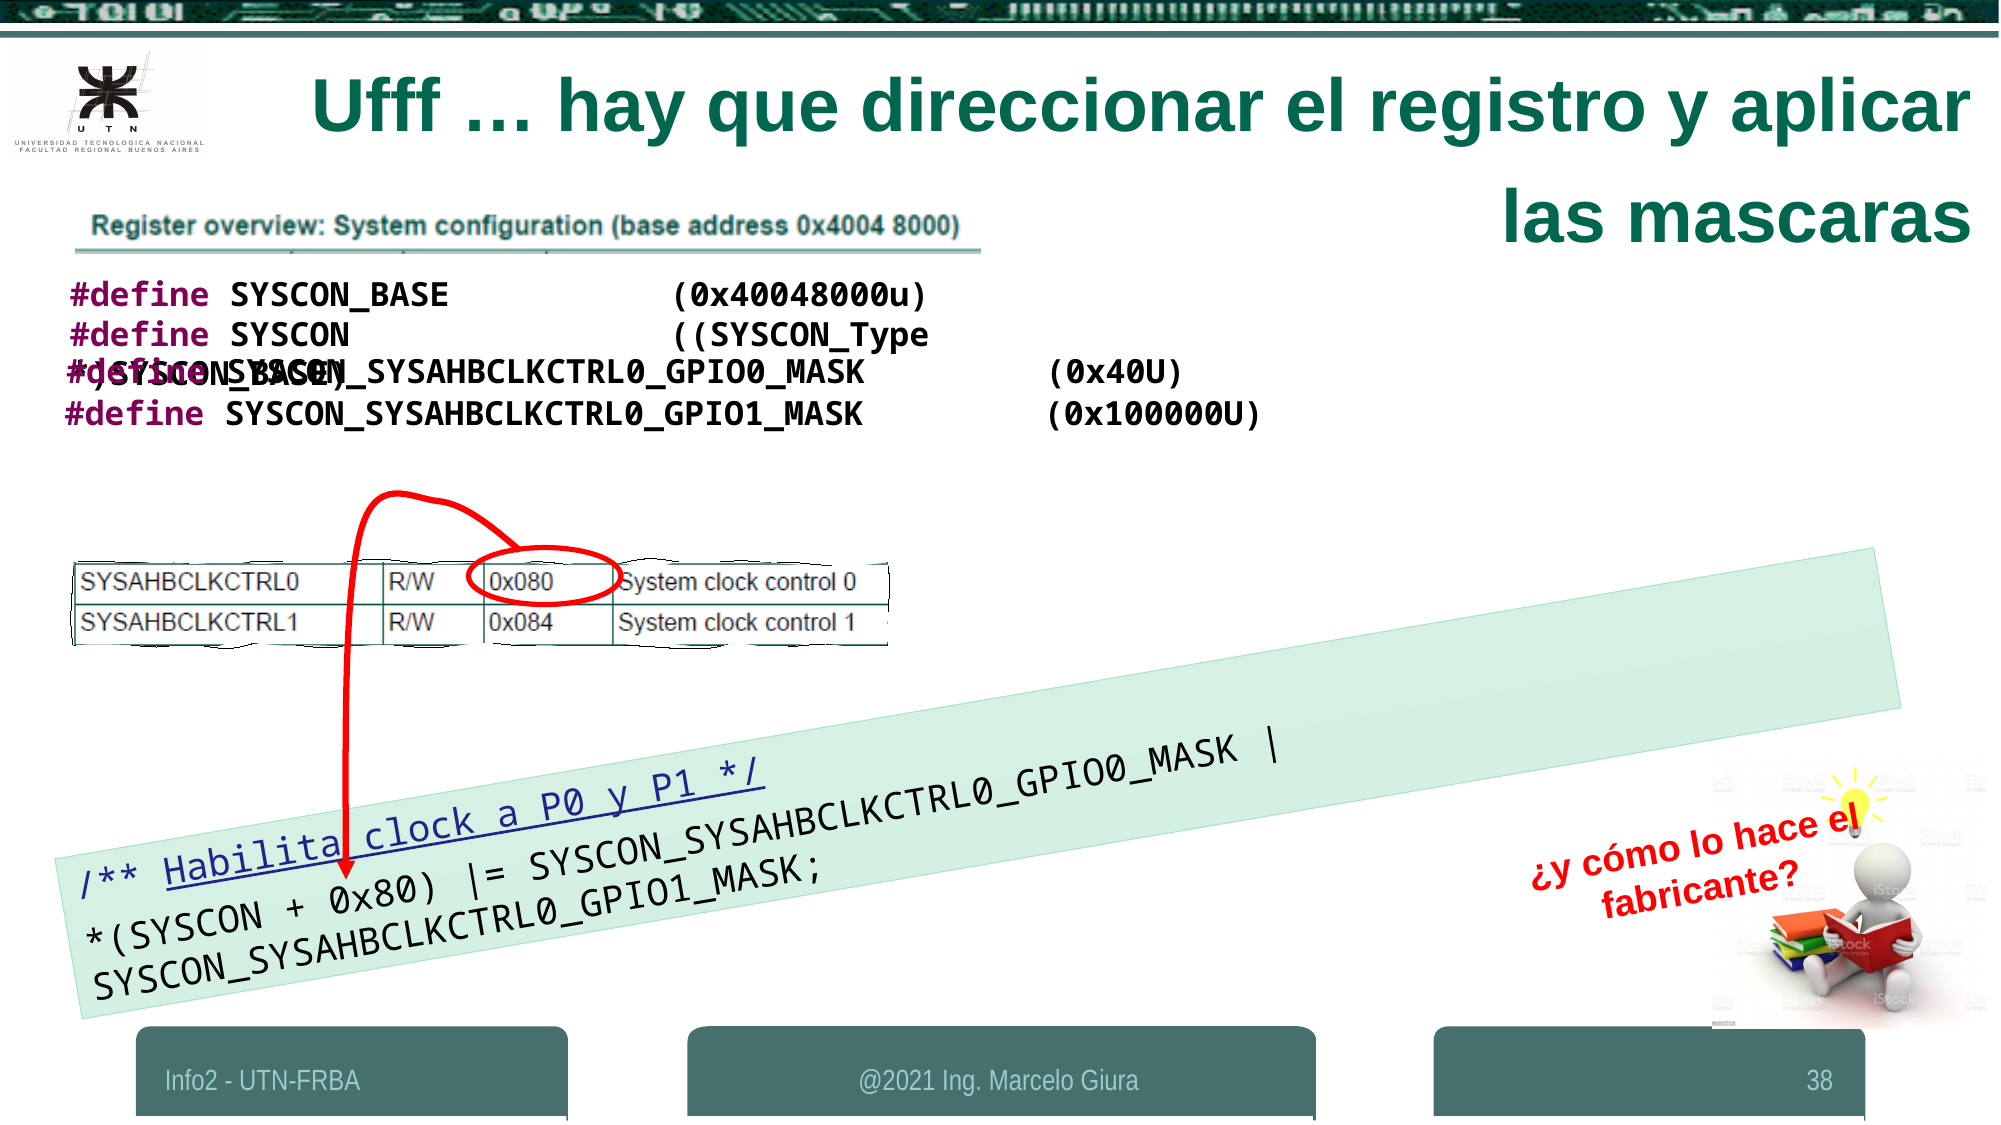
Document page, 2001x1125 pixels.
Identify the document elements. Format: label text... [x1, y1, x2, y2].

picture [1712, 754, 1987, 1029]
slide_number Info2 - UTN-FRBA [150, 1030, 565, 1105]
picture [73, 562, 345, 646]
slide_number 38 [1433, 1030, 1848, 1105]
picture [0, 0, 1999, 31]
picture [684, 1116, 1313, 1124]
text_box Ufff … hay que direccionar el registro y aplicar las mascaras [239, 27, 1989, 260]
text_box #define SYSCON_SYSAHBCLKCTRL0_GPIO0_MASK (0x40U) [51, 343, 1328, 384]
footer @2021 Ing. Marcelo Giura [683, 1030, 1315, 1105]
picture [621, 562, 888, 646]
text_box #define SYSCON_BASE (0x40048000u) #define SYSCON ((SYSCON_Type *)SYSCON_BASE) [54, 265, 1130, 343]
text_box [345, 493, 621, 880]
picture [134, 1116, 567, 1124]
text_box /** Habilita clock a P0 y P1 */ *(SYSCON + 0x80) |= SYSCON_SYSAHBCLKCTRL0_GPIO0_MASK | SYSCON_SYSAHBCLKCTRL0_GPIO1_MASK; [54, 547, 1902, 1020]
text_box ¿y cómo lo hace el fabricante? [1443, 809, 1712, 960]
picture [1432, 1116, 1864, 1124]
picture [7, 44, 211, 159]
picture [75, 197, 981, 254]
text_box #define SYSCON_SYSAHBCLKCTRL0_GPIO1_MASK (0x100000U) [49, 384, 1343, 440]
